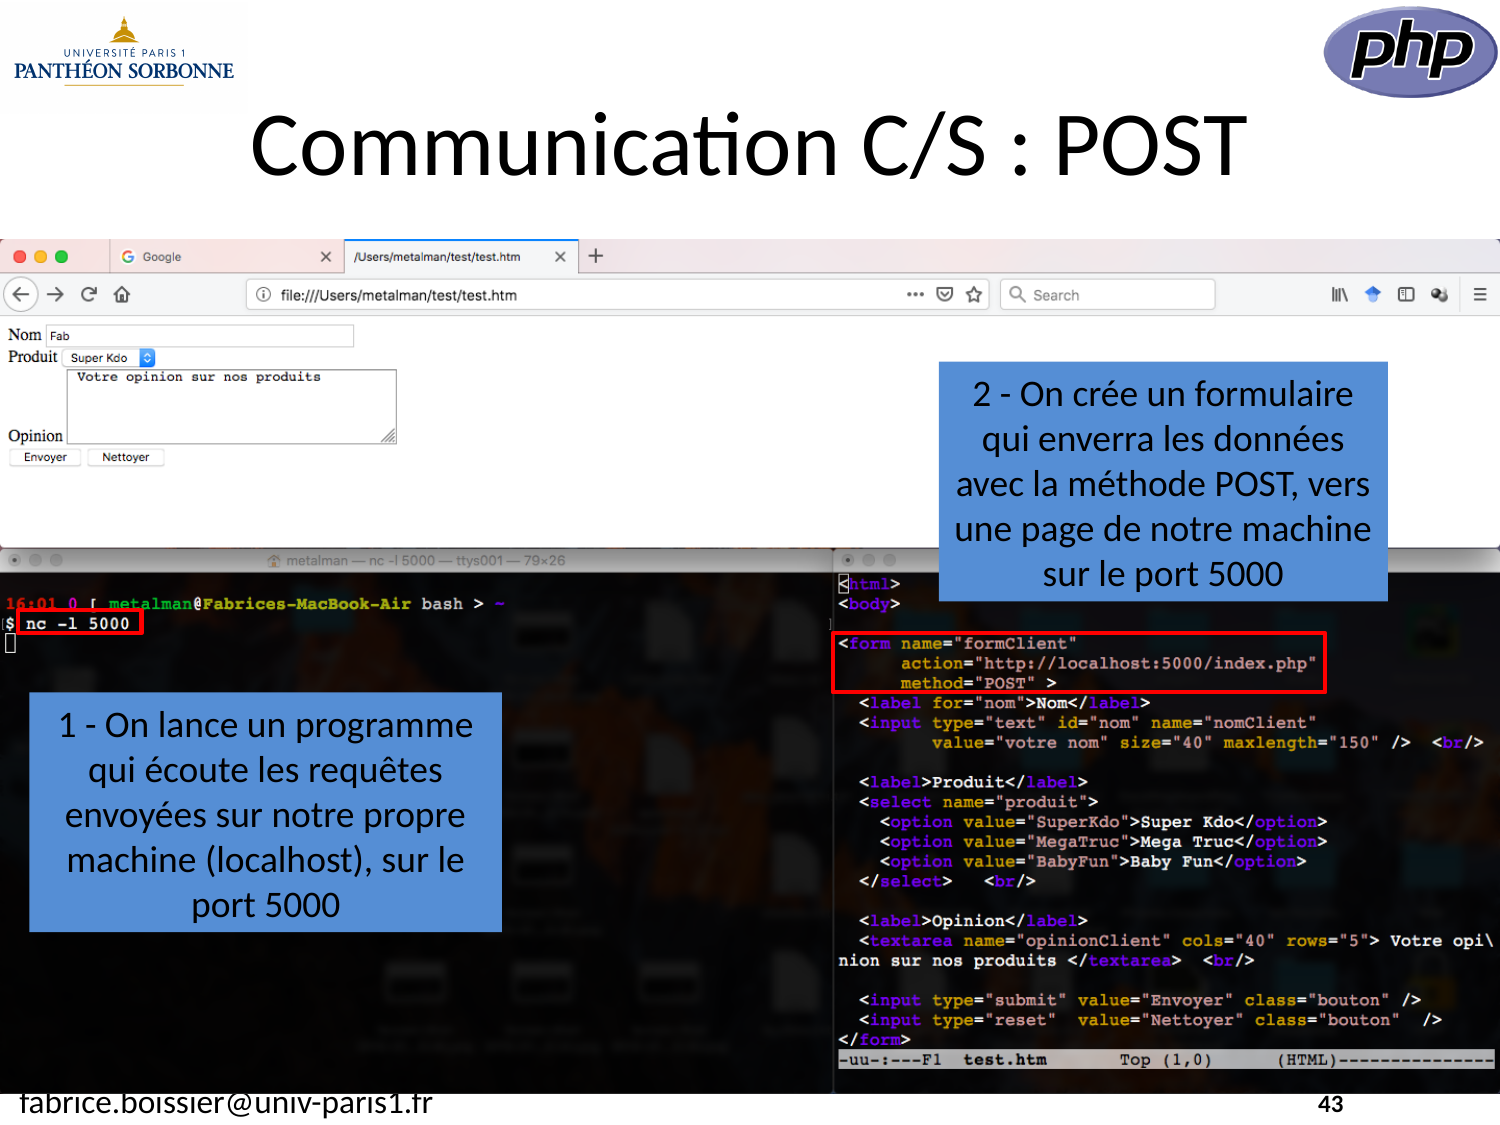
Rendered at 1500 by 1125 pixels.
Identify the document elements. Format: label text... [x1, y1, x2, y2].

slide_number 43 [1156, 1101, 1500, 1125]
picture [0, 2, 248, 114]
picture [1321, 0, 1500, 119]
title Communication C/S : POST [75, 45, 1425, 233]
picture [0, 239, 1500, 1095]
